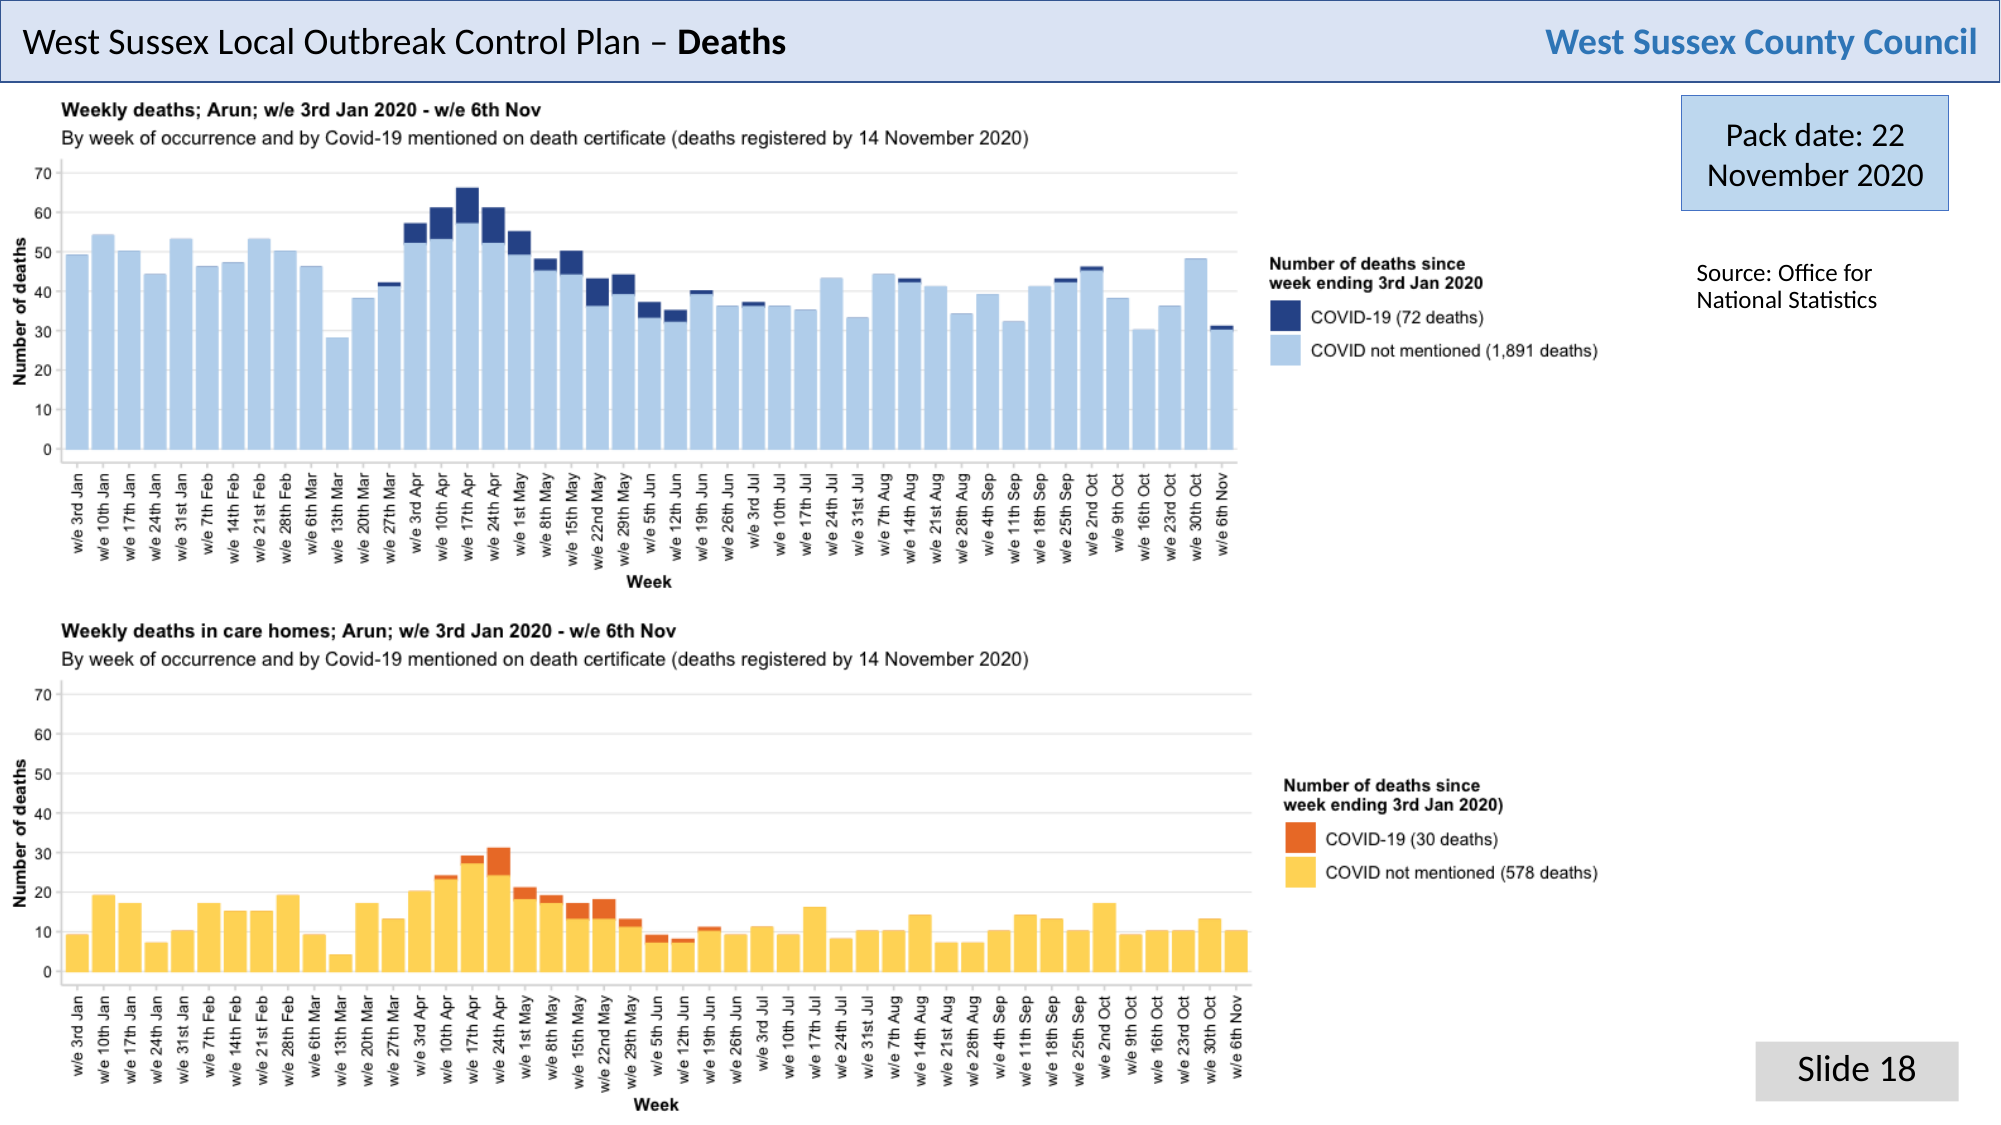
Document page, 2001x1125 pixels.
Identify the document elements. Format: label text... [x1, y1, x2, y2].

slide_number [1681, 95, 1949, 211]
list Source: Office for National Statistics [1681, 252, 1959, 289]
list Slide 18 [1755, 1041, 1959, 1102]
picture [3, 91, 1619, 602]
picture [3, 612, 1619, 1125]
